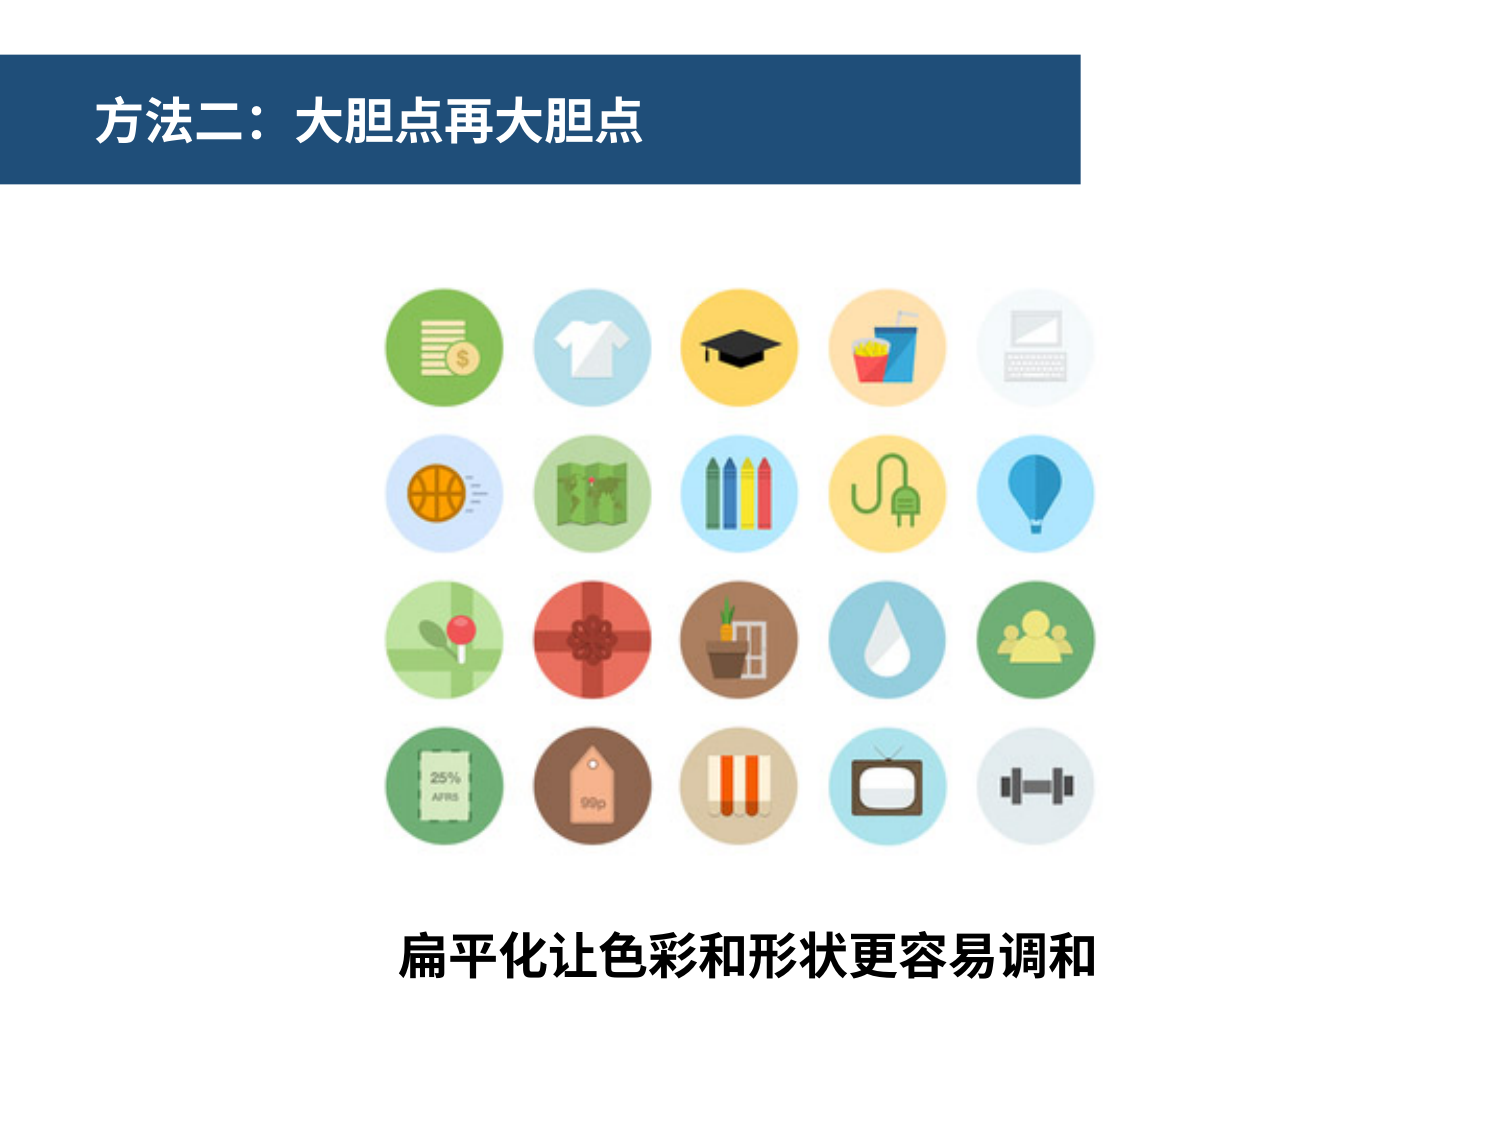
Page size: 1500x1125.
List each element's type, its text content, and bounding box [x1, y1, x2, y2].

text_box 扁平化让色彩和形状更容易调和 [383, 916, 1164, 992]
text_box 方法二：大胆点再大胆点 [0, 53, 1082, 185]
picture [218, 255, 1261, 881]
